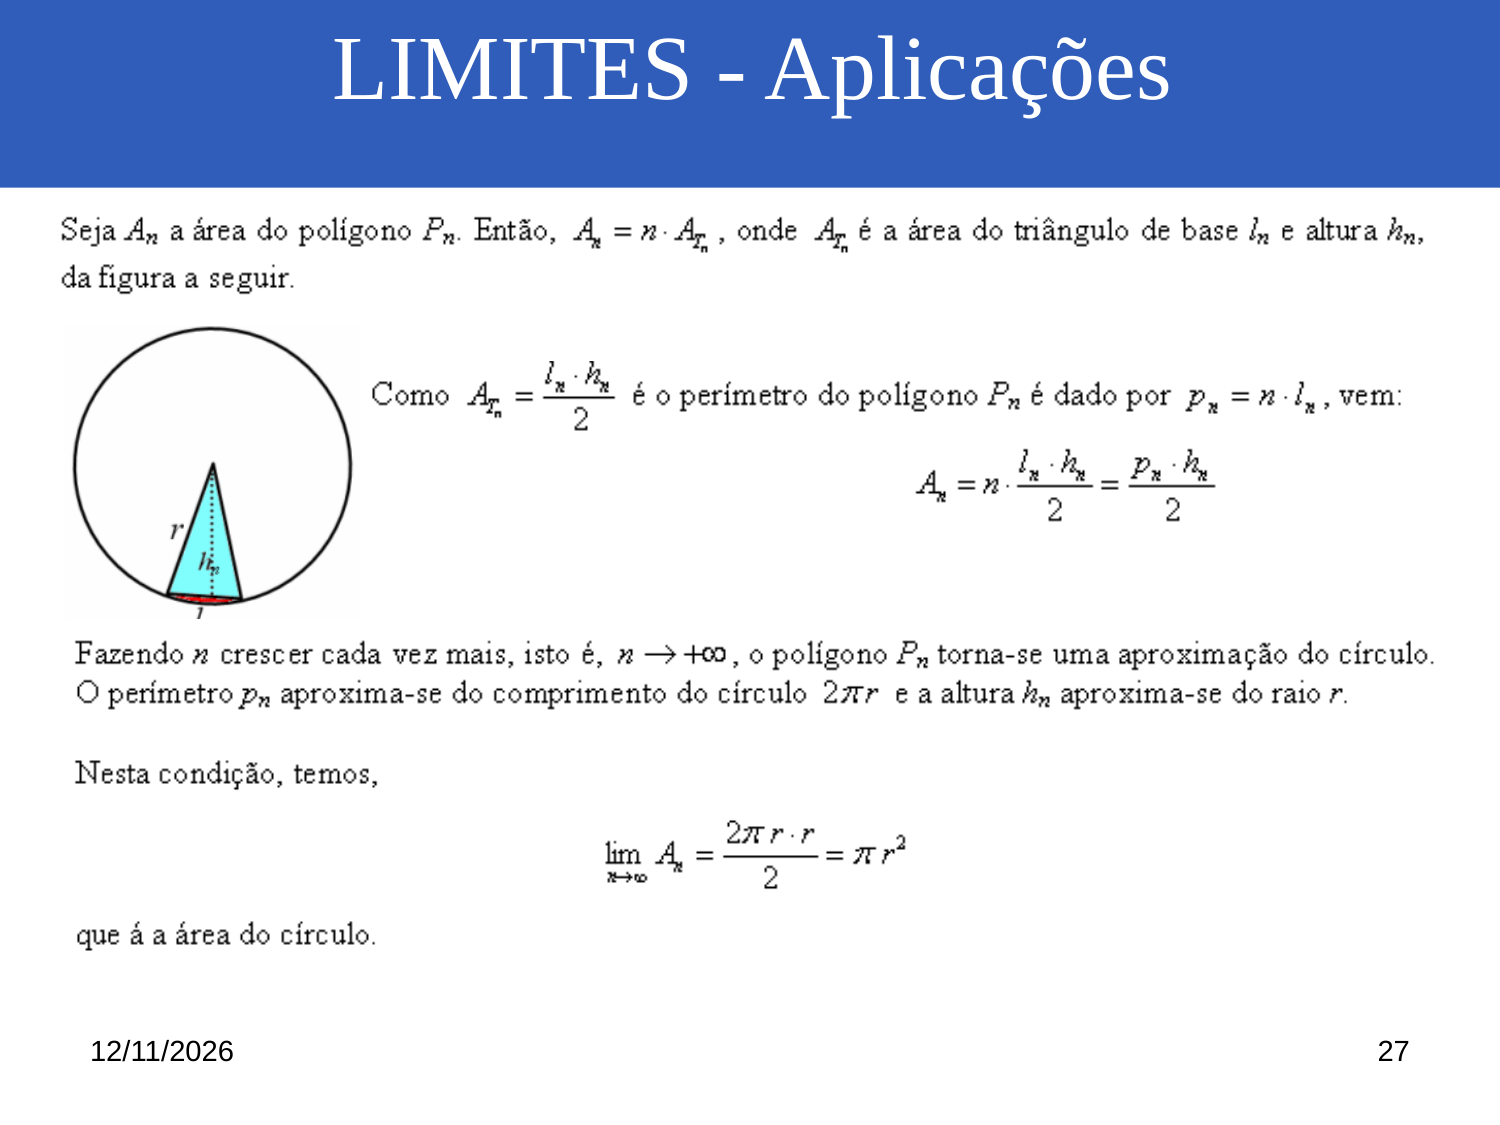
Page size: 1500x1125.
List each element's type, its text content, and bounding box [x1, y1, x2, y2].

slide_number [75, 1024, 425, 1103]
picture [17, 200, 1448, 315]
slide_number 27 [1074, 1024, 1425, 1103]
text_box LIMITES - Aplicações [0, 0, 1500, 188]
picture [64, 325, 1460, 988]
